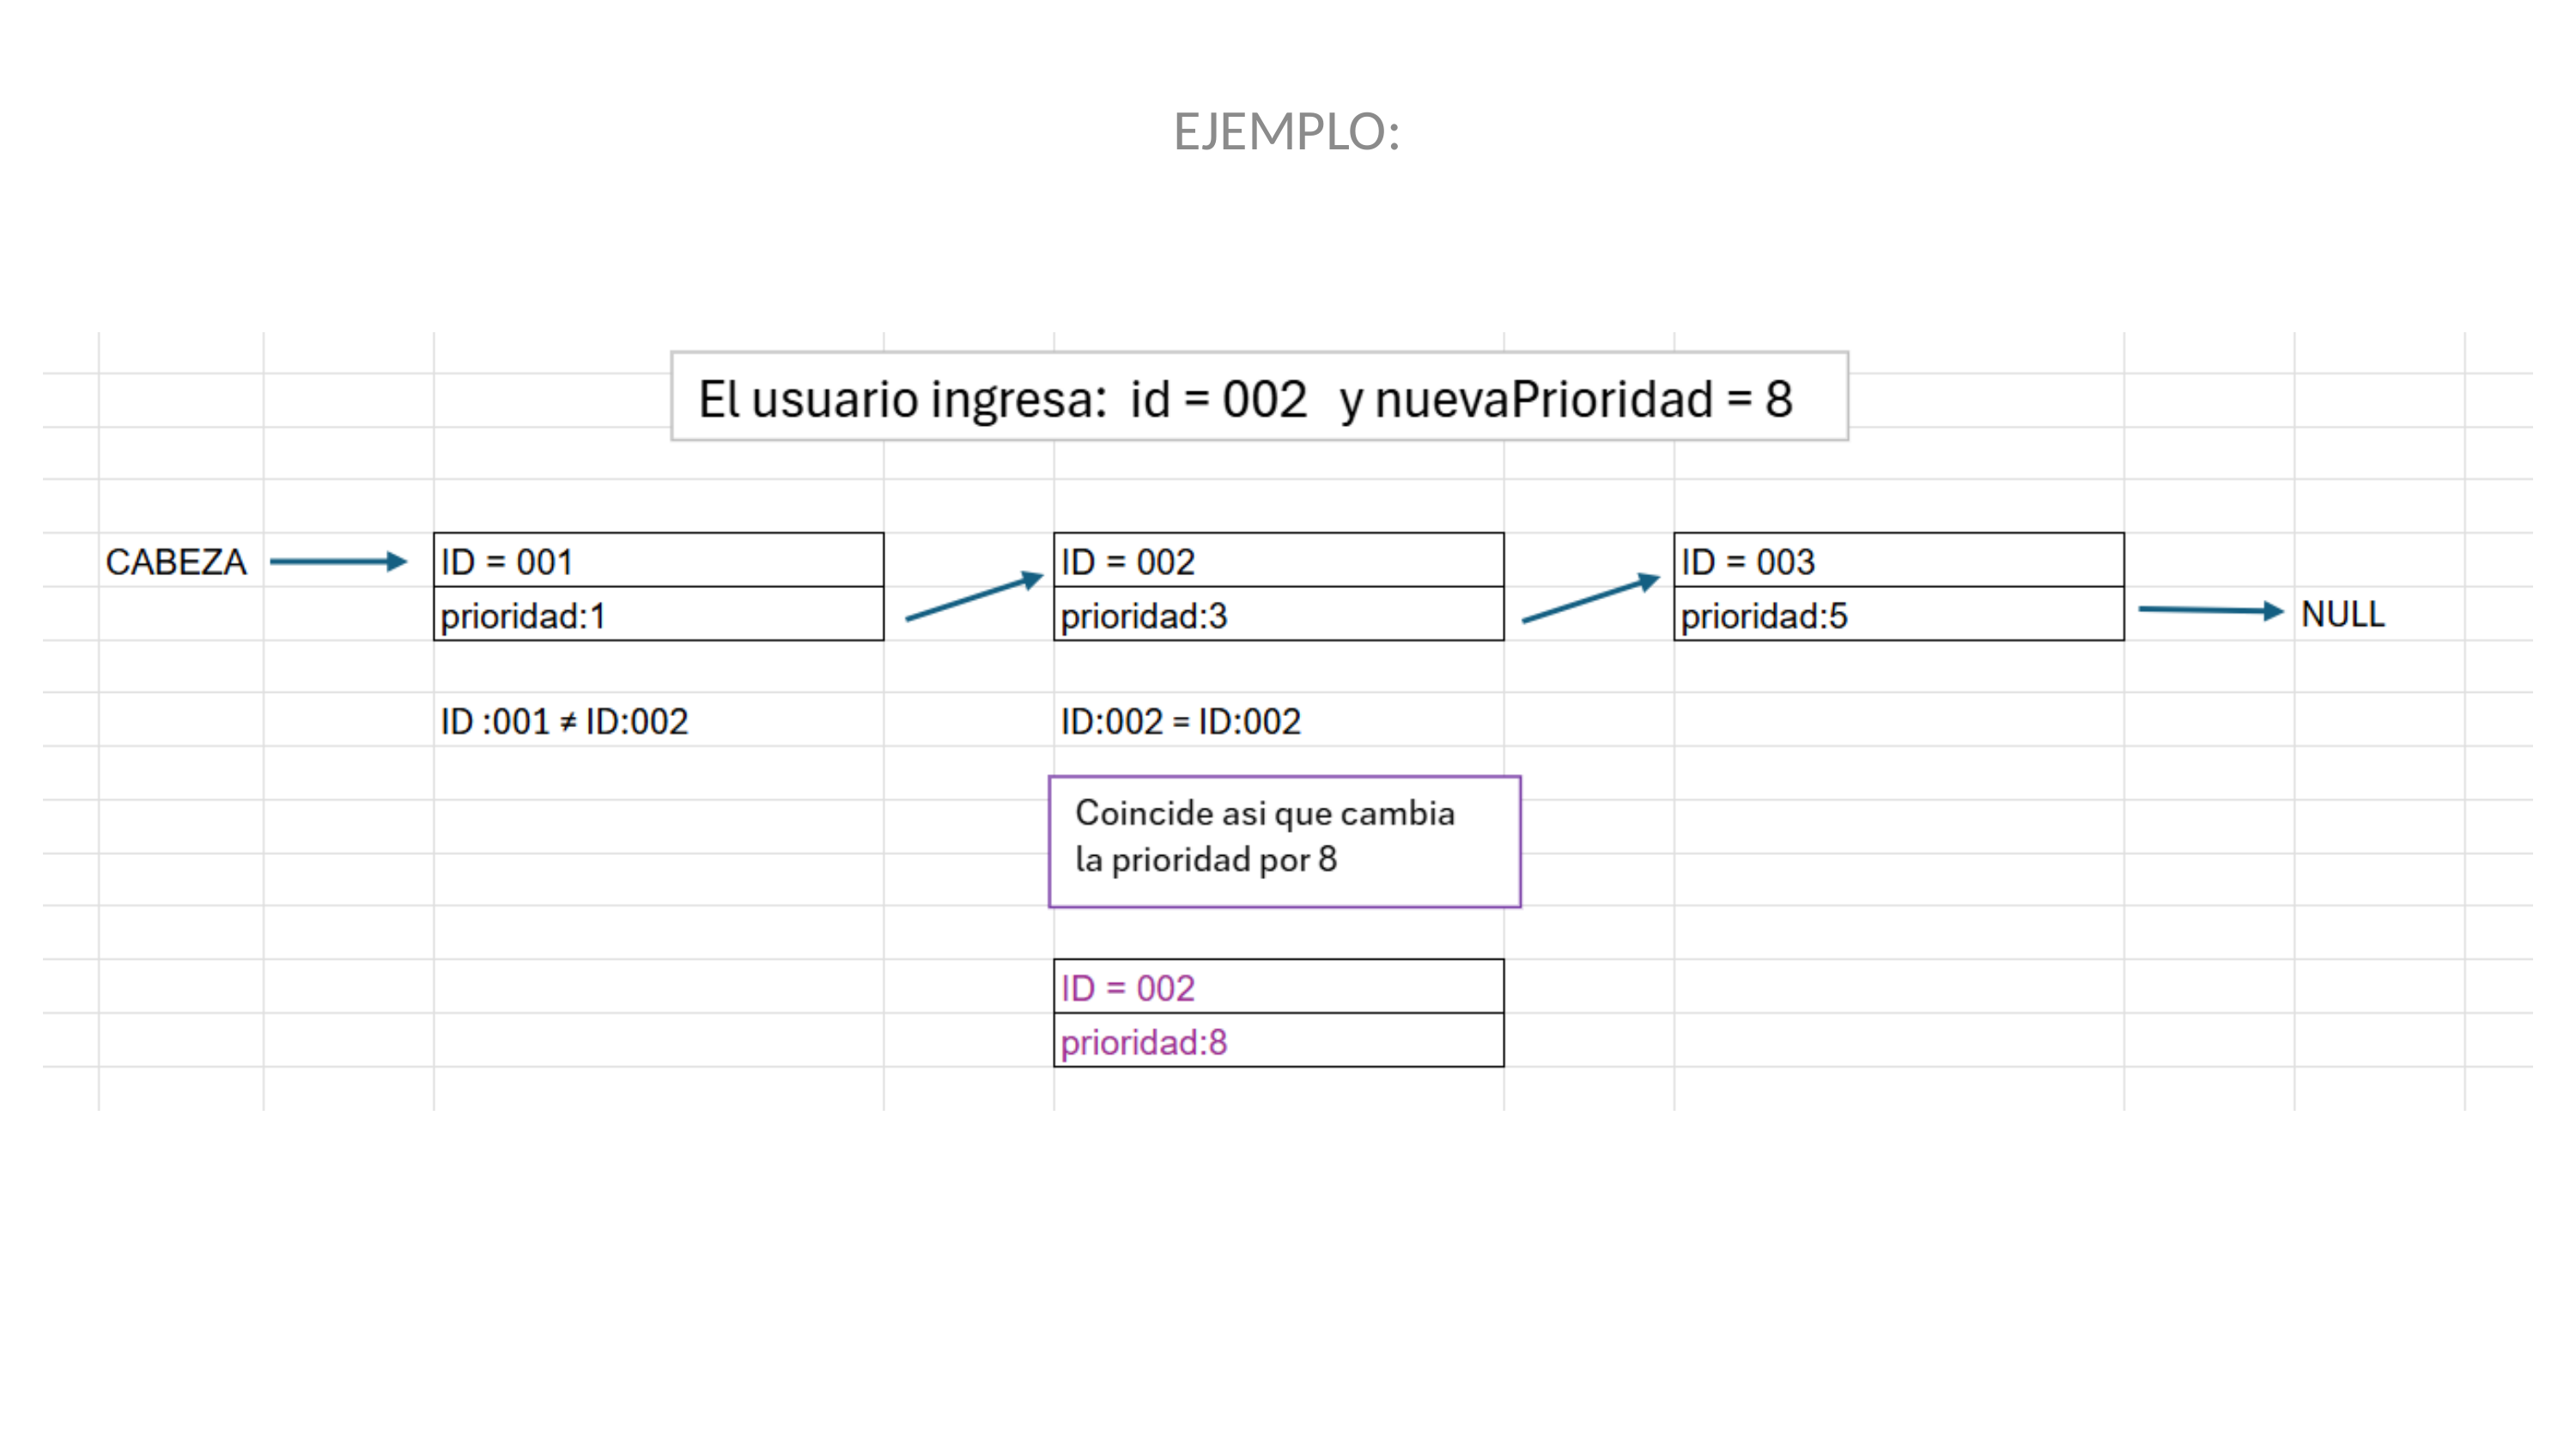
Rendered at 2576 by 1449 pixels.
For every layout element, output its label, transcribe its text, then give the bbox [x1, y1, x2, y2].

subtitle EJEMPLO: [683, 66, 1893, 290]
picture [42, 332, 2534, 1111]
